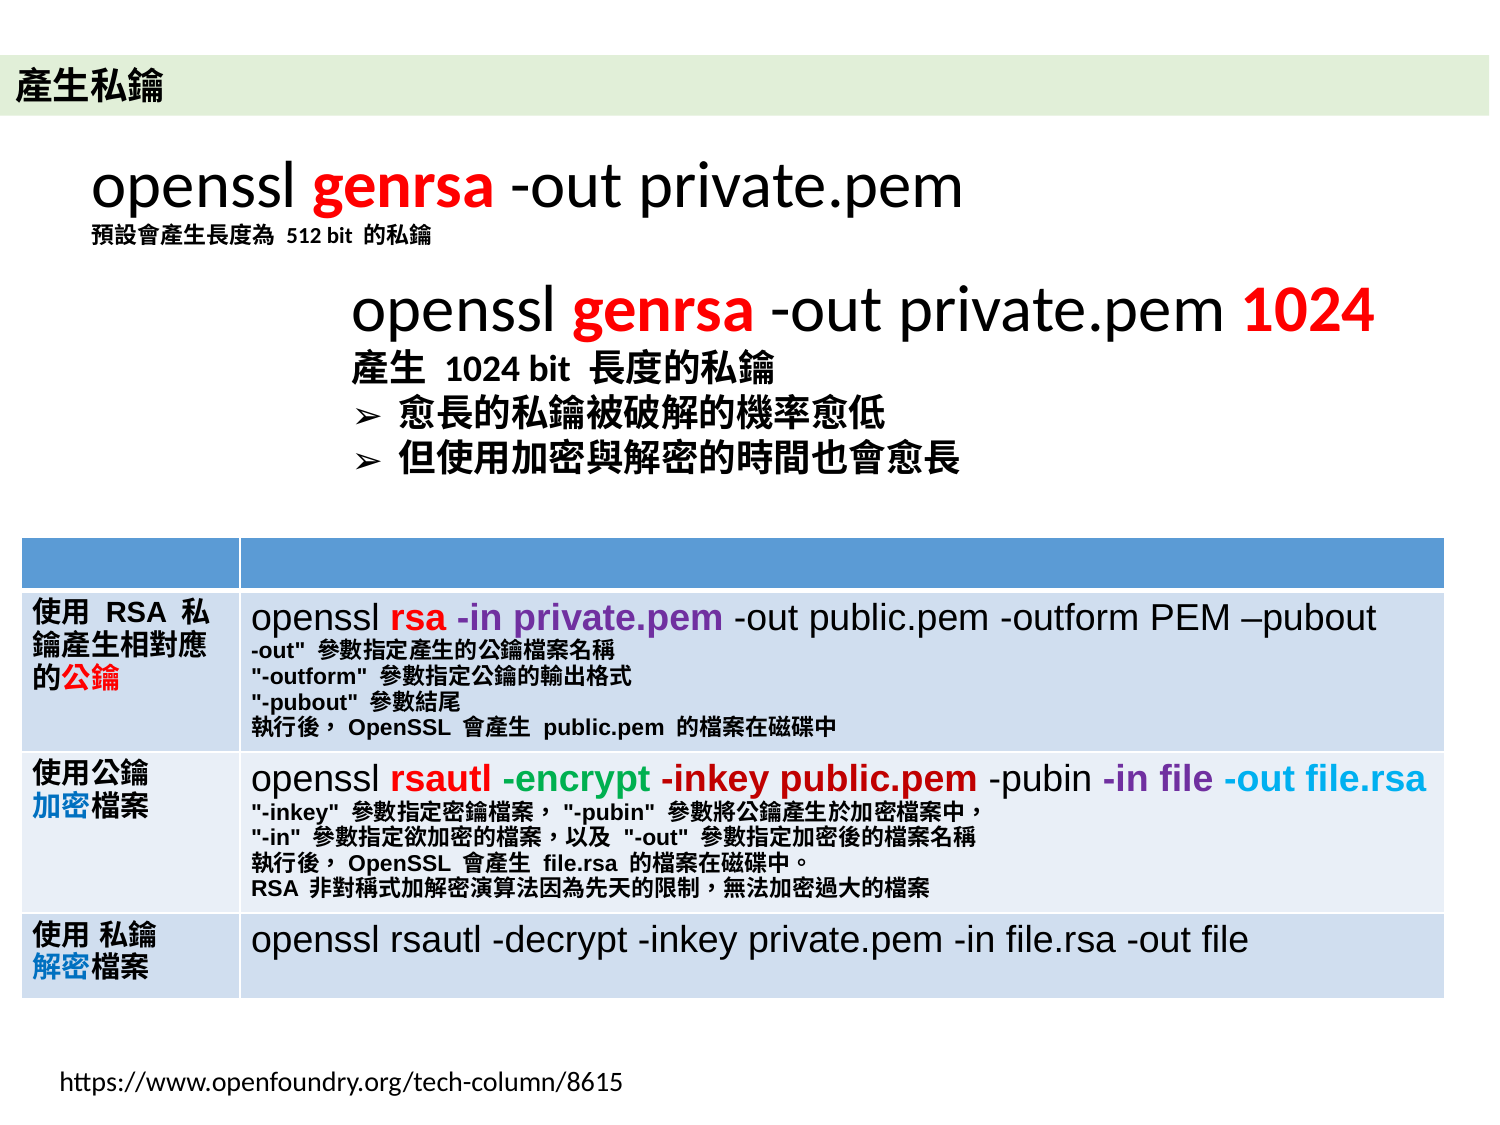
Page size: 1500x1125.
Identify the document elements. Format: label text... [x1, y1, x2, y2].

table_cell 使用 私鑰 解密檔案 [22, 914, 239, 998]
text_box openssl genrsa -out private.pem 預設會產生長度為 512 bit 的私鑰 [76, 133, 997, 257]
text_box https://www.openfoundry.org/tech-column/8615 [44, 1055, 650, 1105]
text_box openssl genrsa -out private.pem 1024 產生 1024 bit 長度的私鑰 愈長的私鑰被破解的機率愈低 但使用加密與解密的時間也會愈長 [336, 256, 1432, 490]
table_cell 使用 RSA 私鑰產生相對應的公鑰 [22, 593, 239, 751]
text_box 產生私鑰 [0, 55, 1490, 116]
table_cell openssl rsautl -encrypt -inkey public.pem -pubin -in file -out file.rsa "-inkey" 參數指定密鑰檔案，"-pubin" 參數將公鑰產生於加密檔案中， "-in" 參數指定欲加密的檔案，以及 "-out" 參數指定加密後的檔案名稱 執行後，OpenSSL 會產生 file.rsa 的檔案在磁碟中。 RSA 非對稱式加解密演算法因為先天的限制，無法加密過大的檔案 [241, 753, 1444, 912]
table_cell openssl rsautl -decrypt -inkey private.pem -in file.rsa -out file [241, 914, 1444, 998]
table_header [22, 538, 239, 588]
table_cell 使用公鑰 加密檔案 [22, 753, 239, 912]
table_header [241, 538, 1444, 588]
table_cell openssl rsa -in private.pem -out public.pem -outform PEM –pubout -out" 參數指定產生的公鑰檔案名稱 "-outform" 參數指定公鑰的輸出格式 "-pubout" 參數結尾 執行後，OpenSSL 會產生 public.pem 的檔案在磁碟中 [241, 593, 1444, 751]
